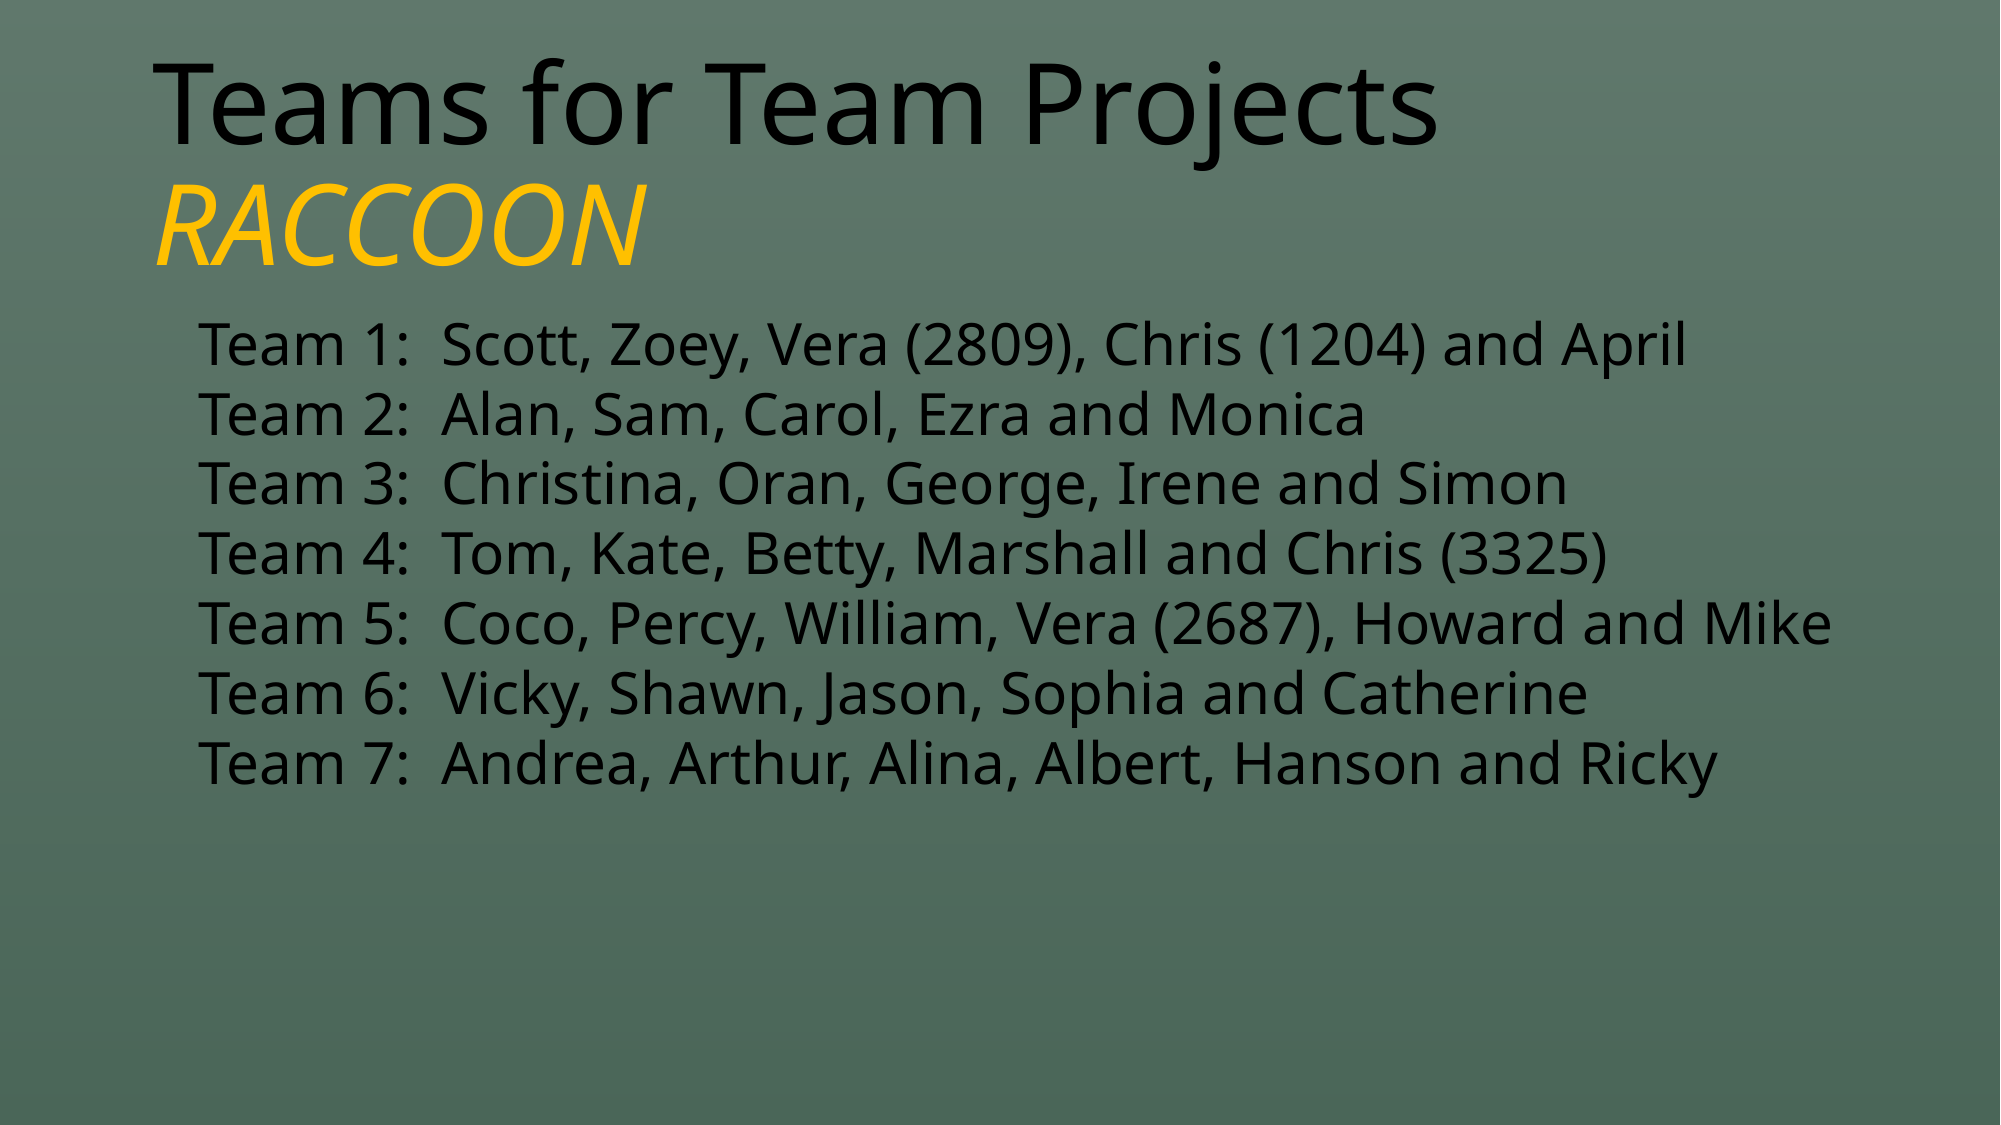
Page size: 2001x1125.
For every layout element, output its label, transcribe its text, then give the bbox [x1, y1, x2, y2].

list Team 1: Scott, Zoey, Vera (2809), Chris (1204) and April Team 2: Alan, Sam, Carol, Ezra and Monica Team 3: Christina, Oran, George, Irene and Simon Team 4: Tom, Kate, Betty, Marshall and Chris (3325) Team 5: Coco, Percy, William, Vera (2687), Howard and Mike Team 6: Vicky, Shawn, Jason, Sophia and Catherine Team 7: Andrea, Arthur, Alina, Albert, Hanson and Ricky [183, 299, 1863, 1014]
title Teams for Team Projects RACCOON [137, 59, 1863, 278]
